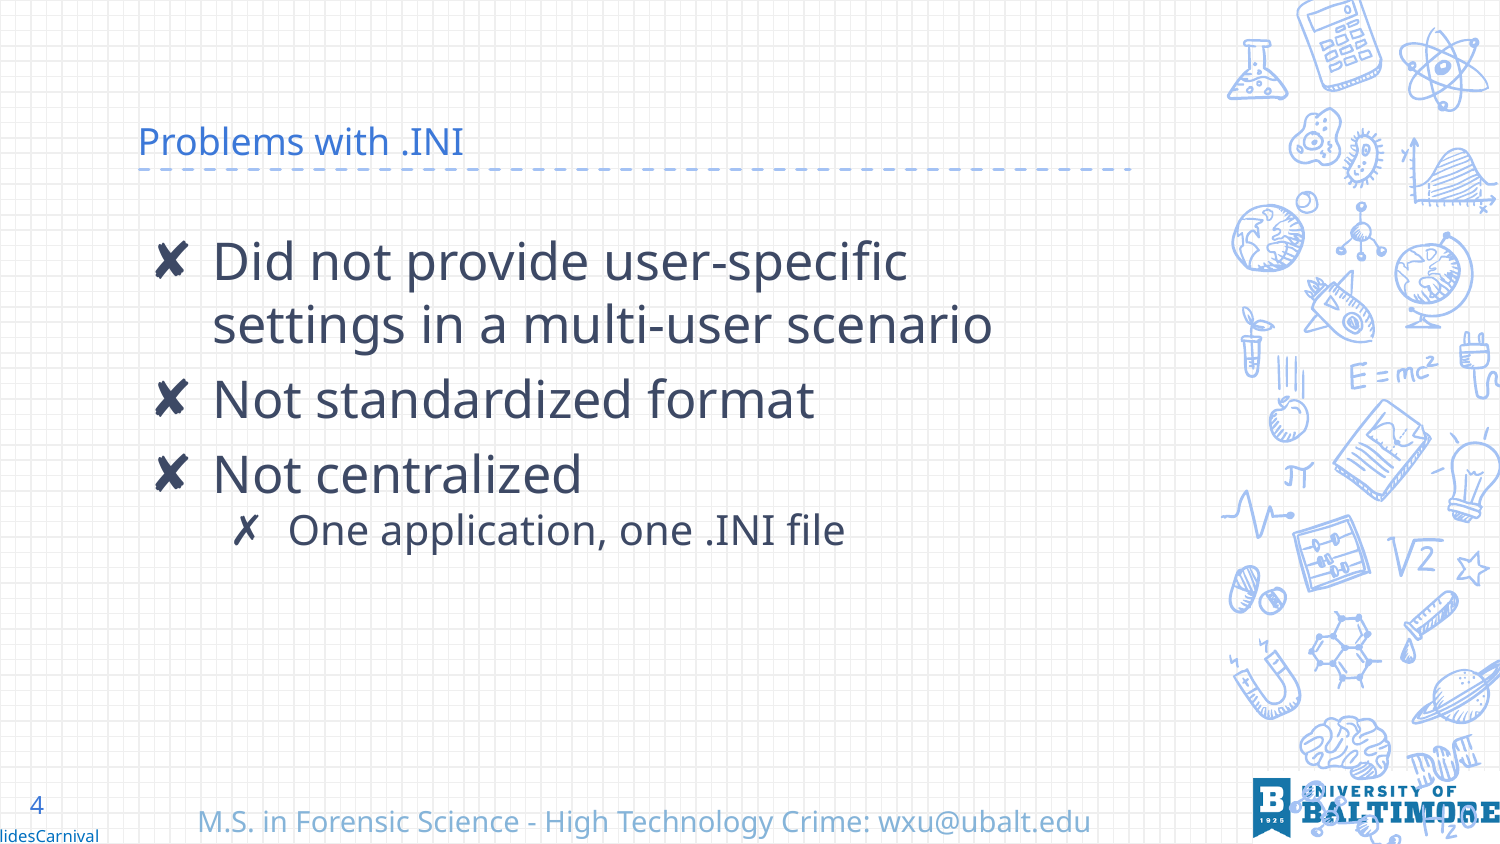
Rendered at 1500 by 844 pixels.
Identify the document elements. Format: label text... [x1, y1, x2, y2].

picture [1316, 786, 1321, 797]
title Problems with .INI [122, 36, 1130, 178]
list Did not provide user-specific settings in a multi-user scenario Not standardized format Not centralized One application, one .INI file [122, 213, 1130, 806]
picture [1253, 771, 1500, 844]
picture [1327, 813, 1336, 822]
picture [1365, 817, 1376, 833]
slide_number 4 [14, 774, 105, 840]
